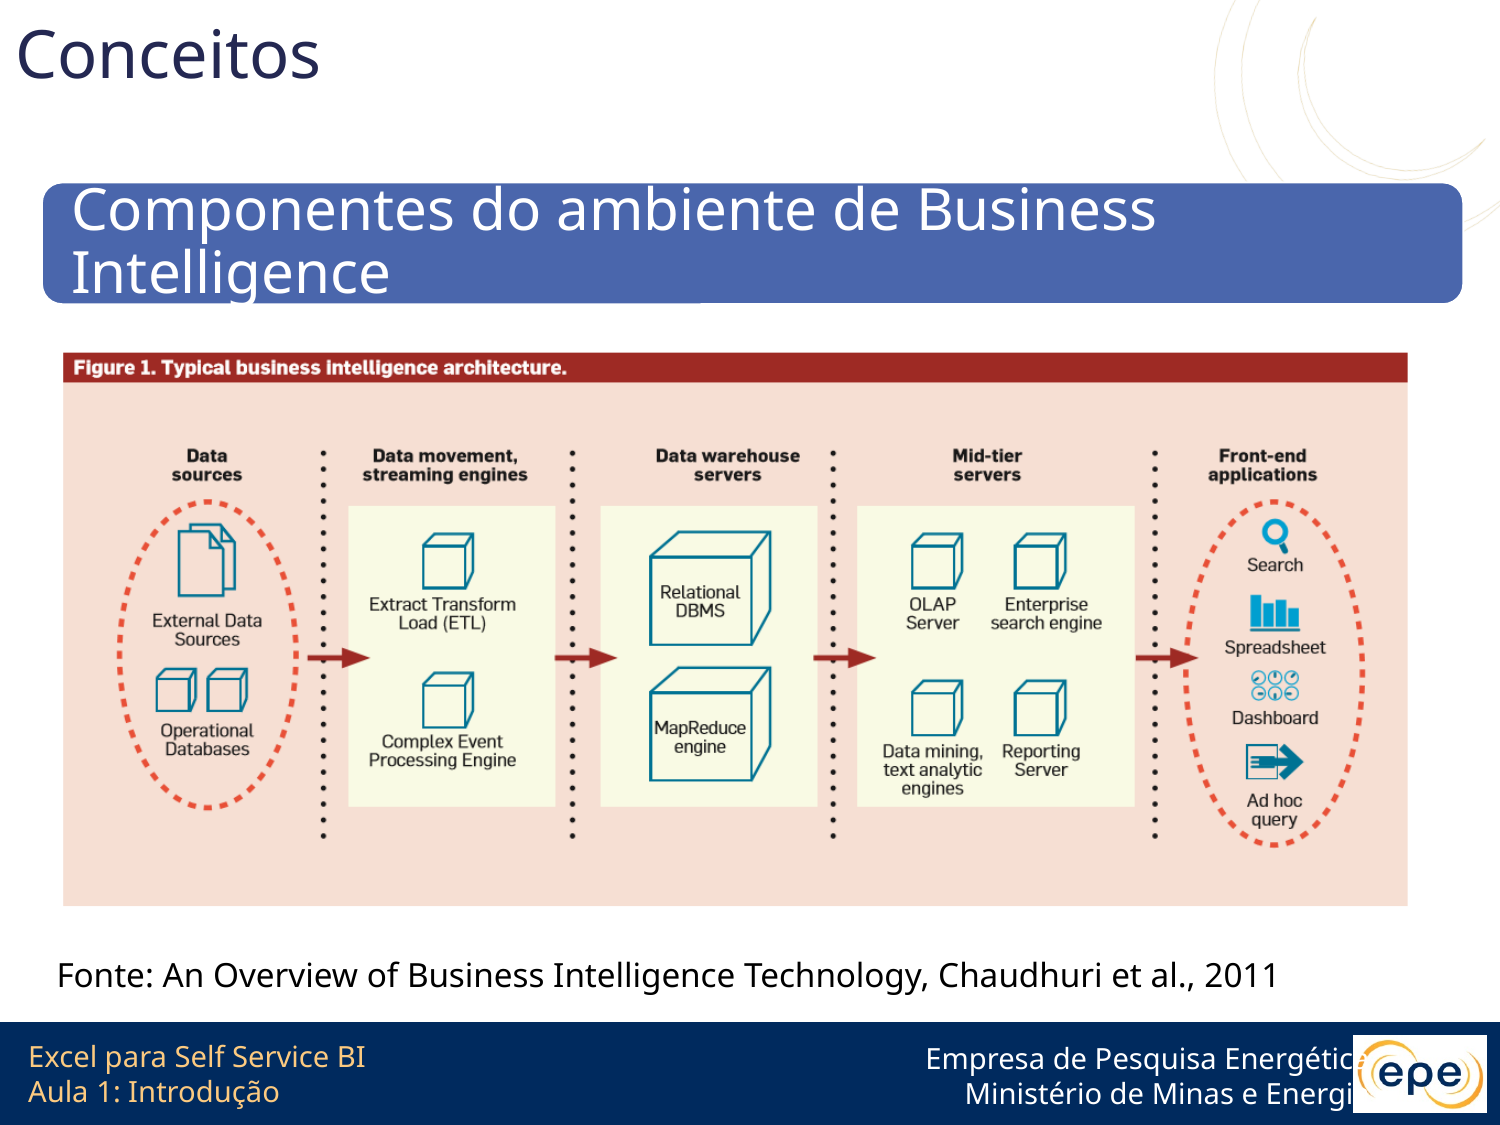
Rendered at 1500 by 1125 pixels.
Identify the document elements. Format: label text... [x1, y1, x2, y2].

text_box Fonte: An Overview of Business Intelligence Technology, Chaudhuri et al., 2011 [41, 946, 1356, 1002]
picture [51, 341, 1408, 922]
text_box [41, 174, 1464, 658]
title Conceitos [0, 0, 1422, 115]
picture [1353, 1035, 1487, 1113]
